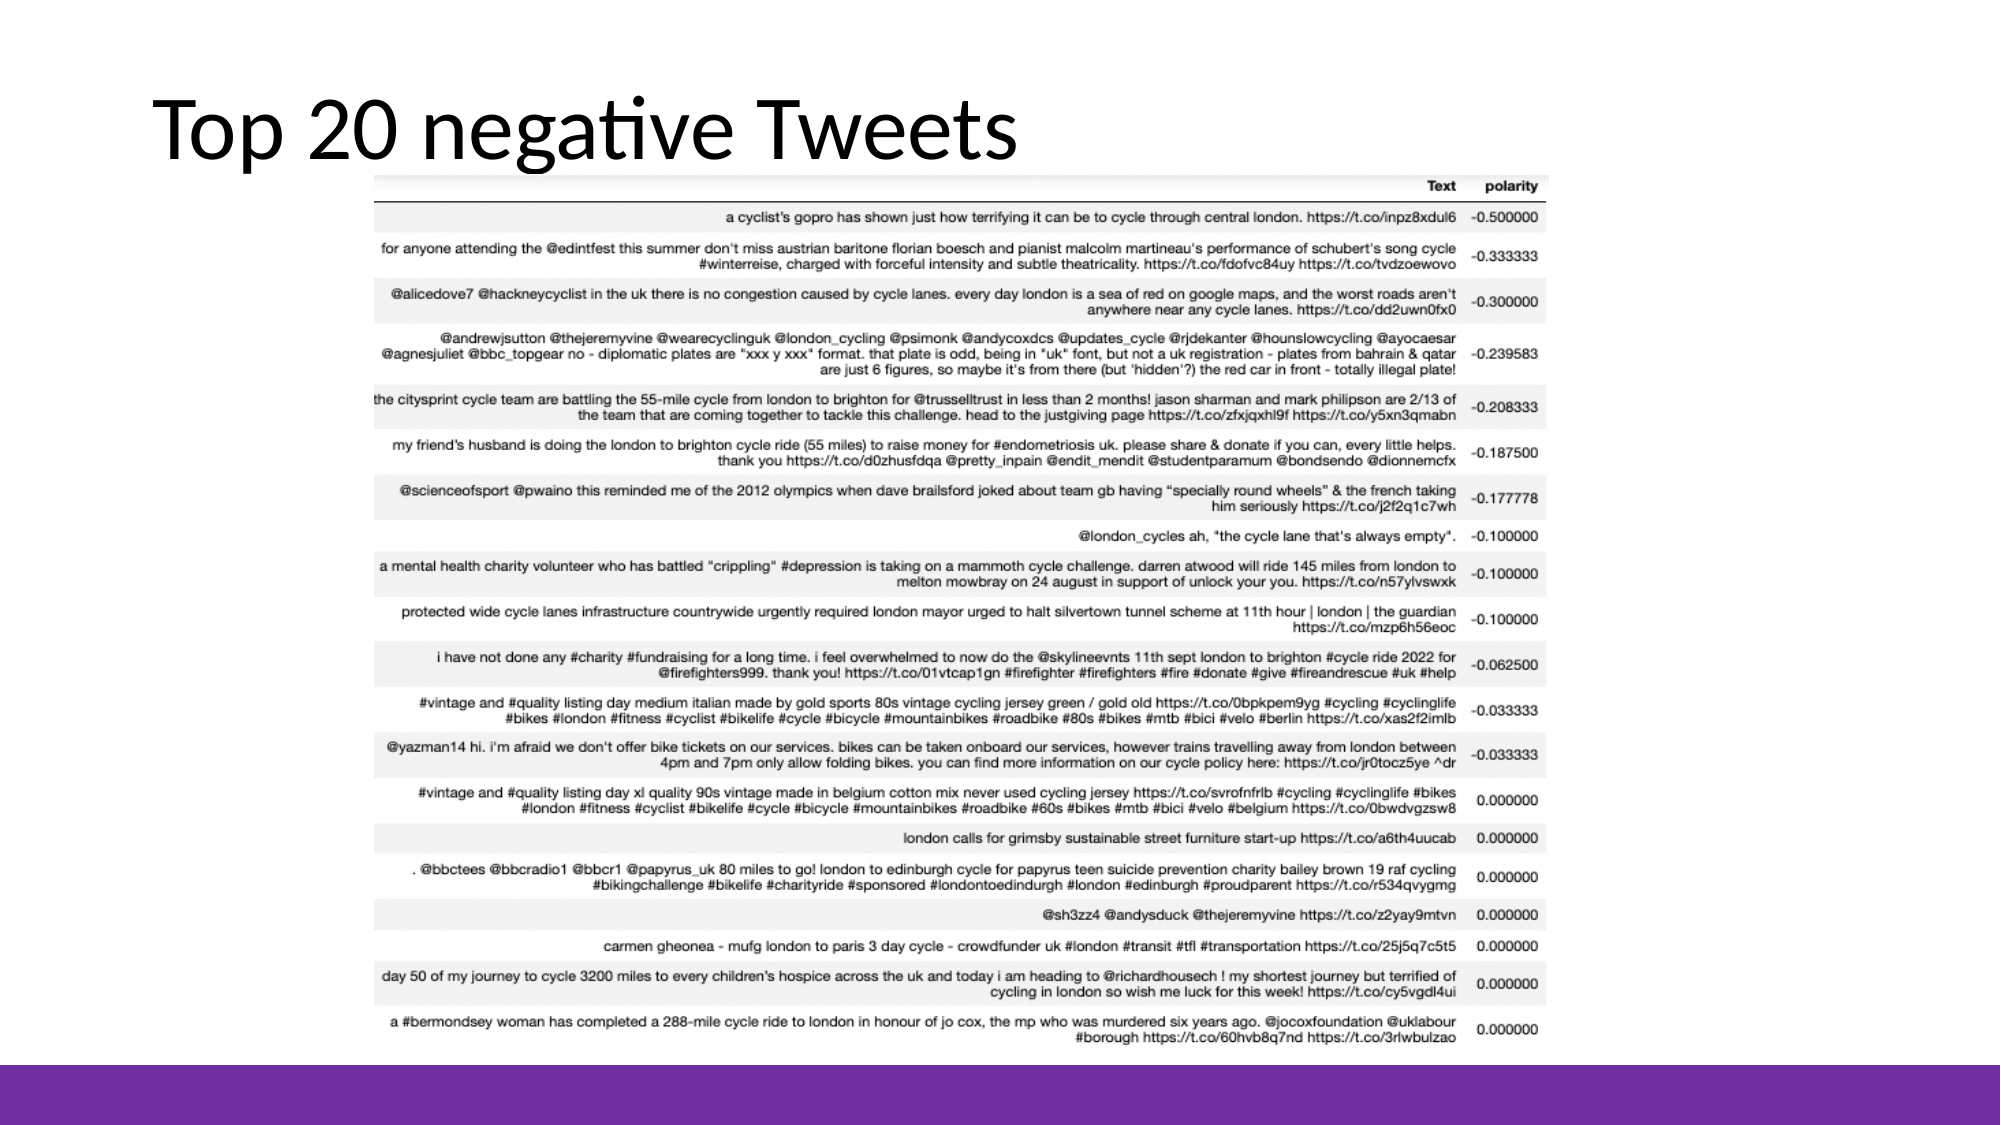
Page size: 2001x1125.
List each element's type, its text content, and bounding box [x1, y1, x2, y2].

title Top 20 negative Tweets [137, 21, 1863, 239]
text_box [0, 1065, 2000, 1125]
picture [374, 174, 1550, 1054]
